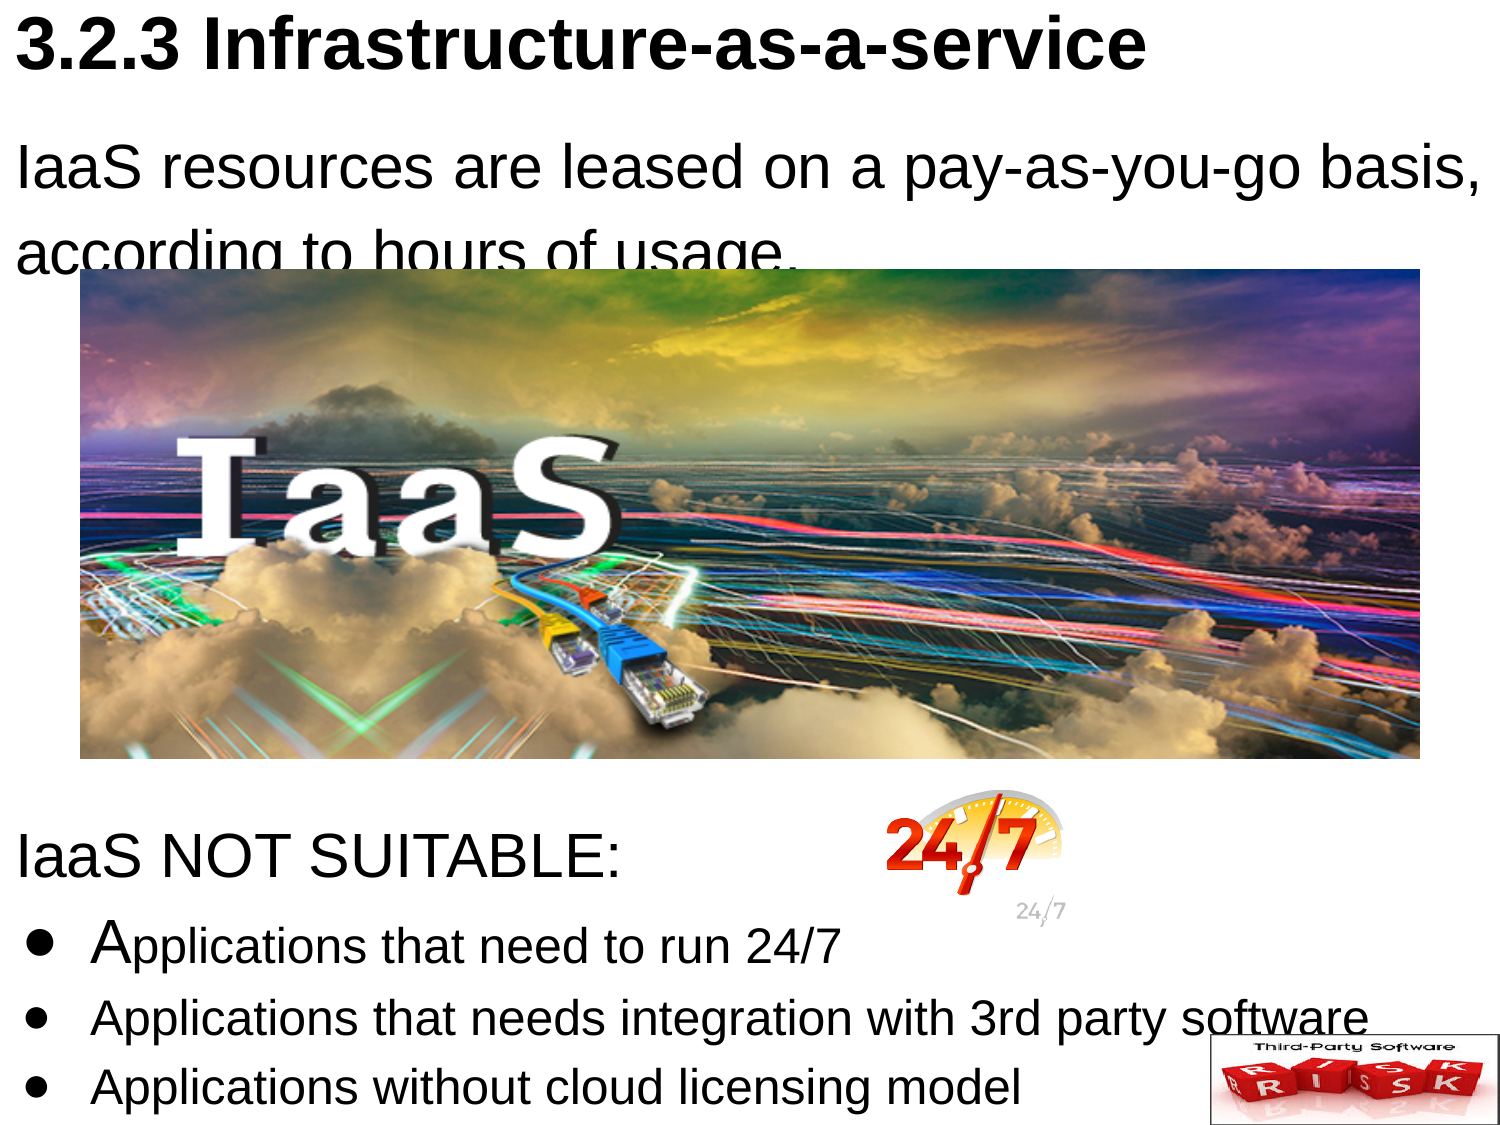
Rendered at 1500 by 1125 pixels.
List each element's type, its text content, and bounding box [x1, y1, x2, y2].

picture [80, 269, 1420, 759]
list IaaS resources are leased on a pay-as-you-go basis, according to hours of usage. IaaS NOT SUITABLE: Applications that need to run 24/7 Applications that needs integration with 3rd party software Applications without cloud licensing model [0, 99, 1500, 1110]
picture [880, 774, 1087, 931]
title 3.2.3 Infrastructure-as-a-service [0, 0, 1500, 99]
picture [1210, 1034, 1500, 1125]
